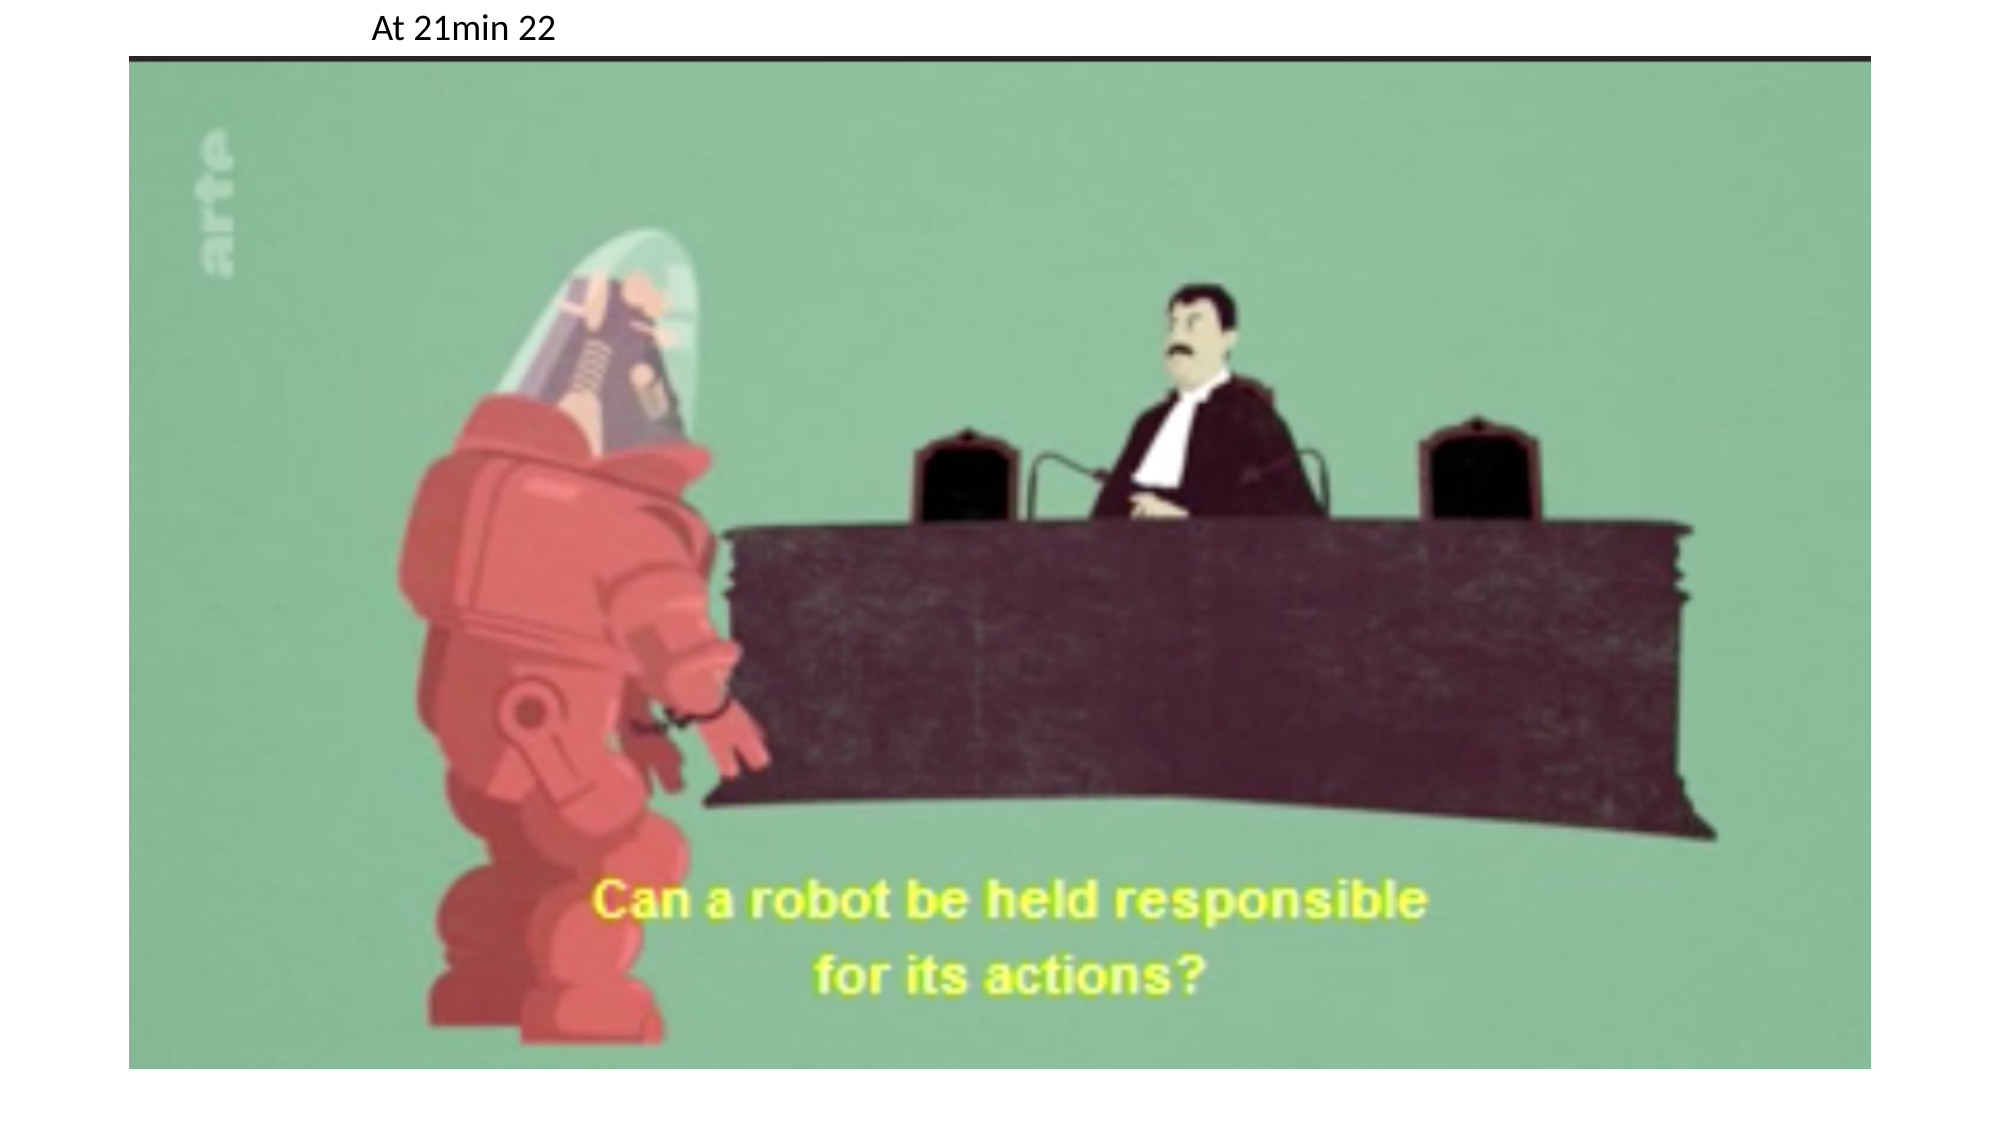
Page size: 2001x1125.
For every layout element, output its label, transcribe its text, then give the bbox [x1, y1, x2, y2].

picture [129, 56, 1871, 1069]
text_box At 21min 22 [356, 0, 572, 56]
